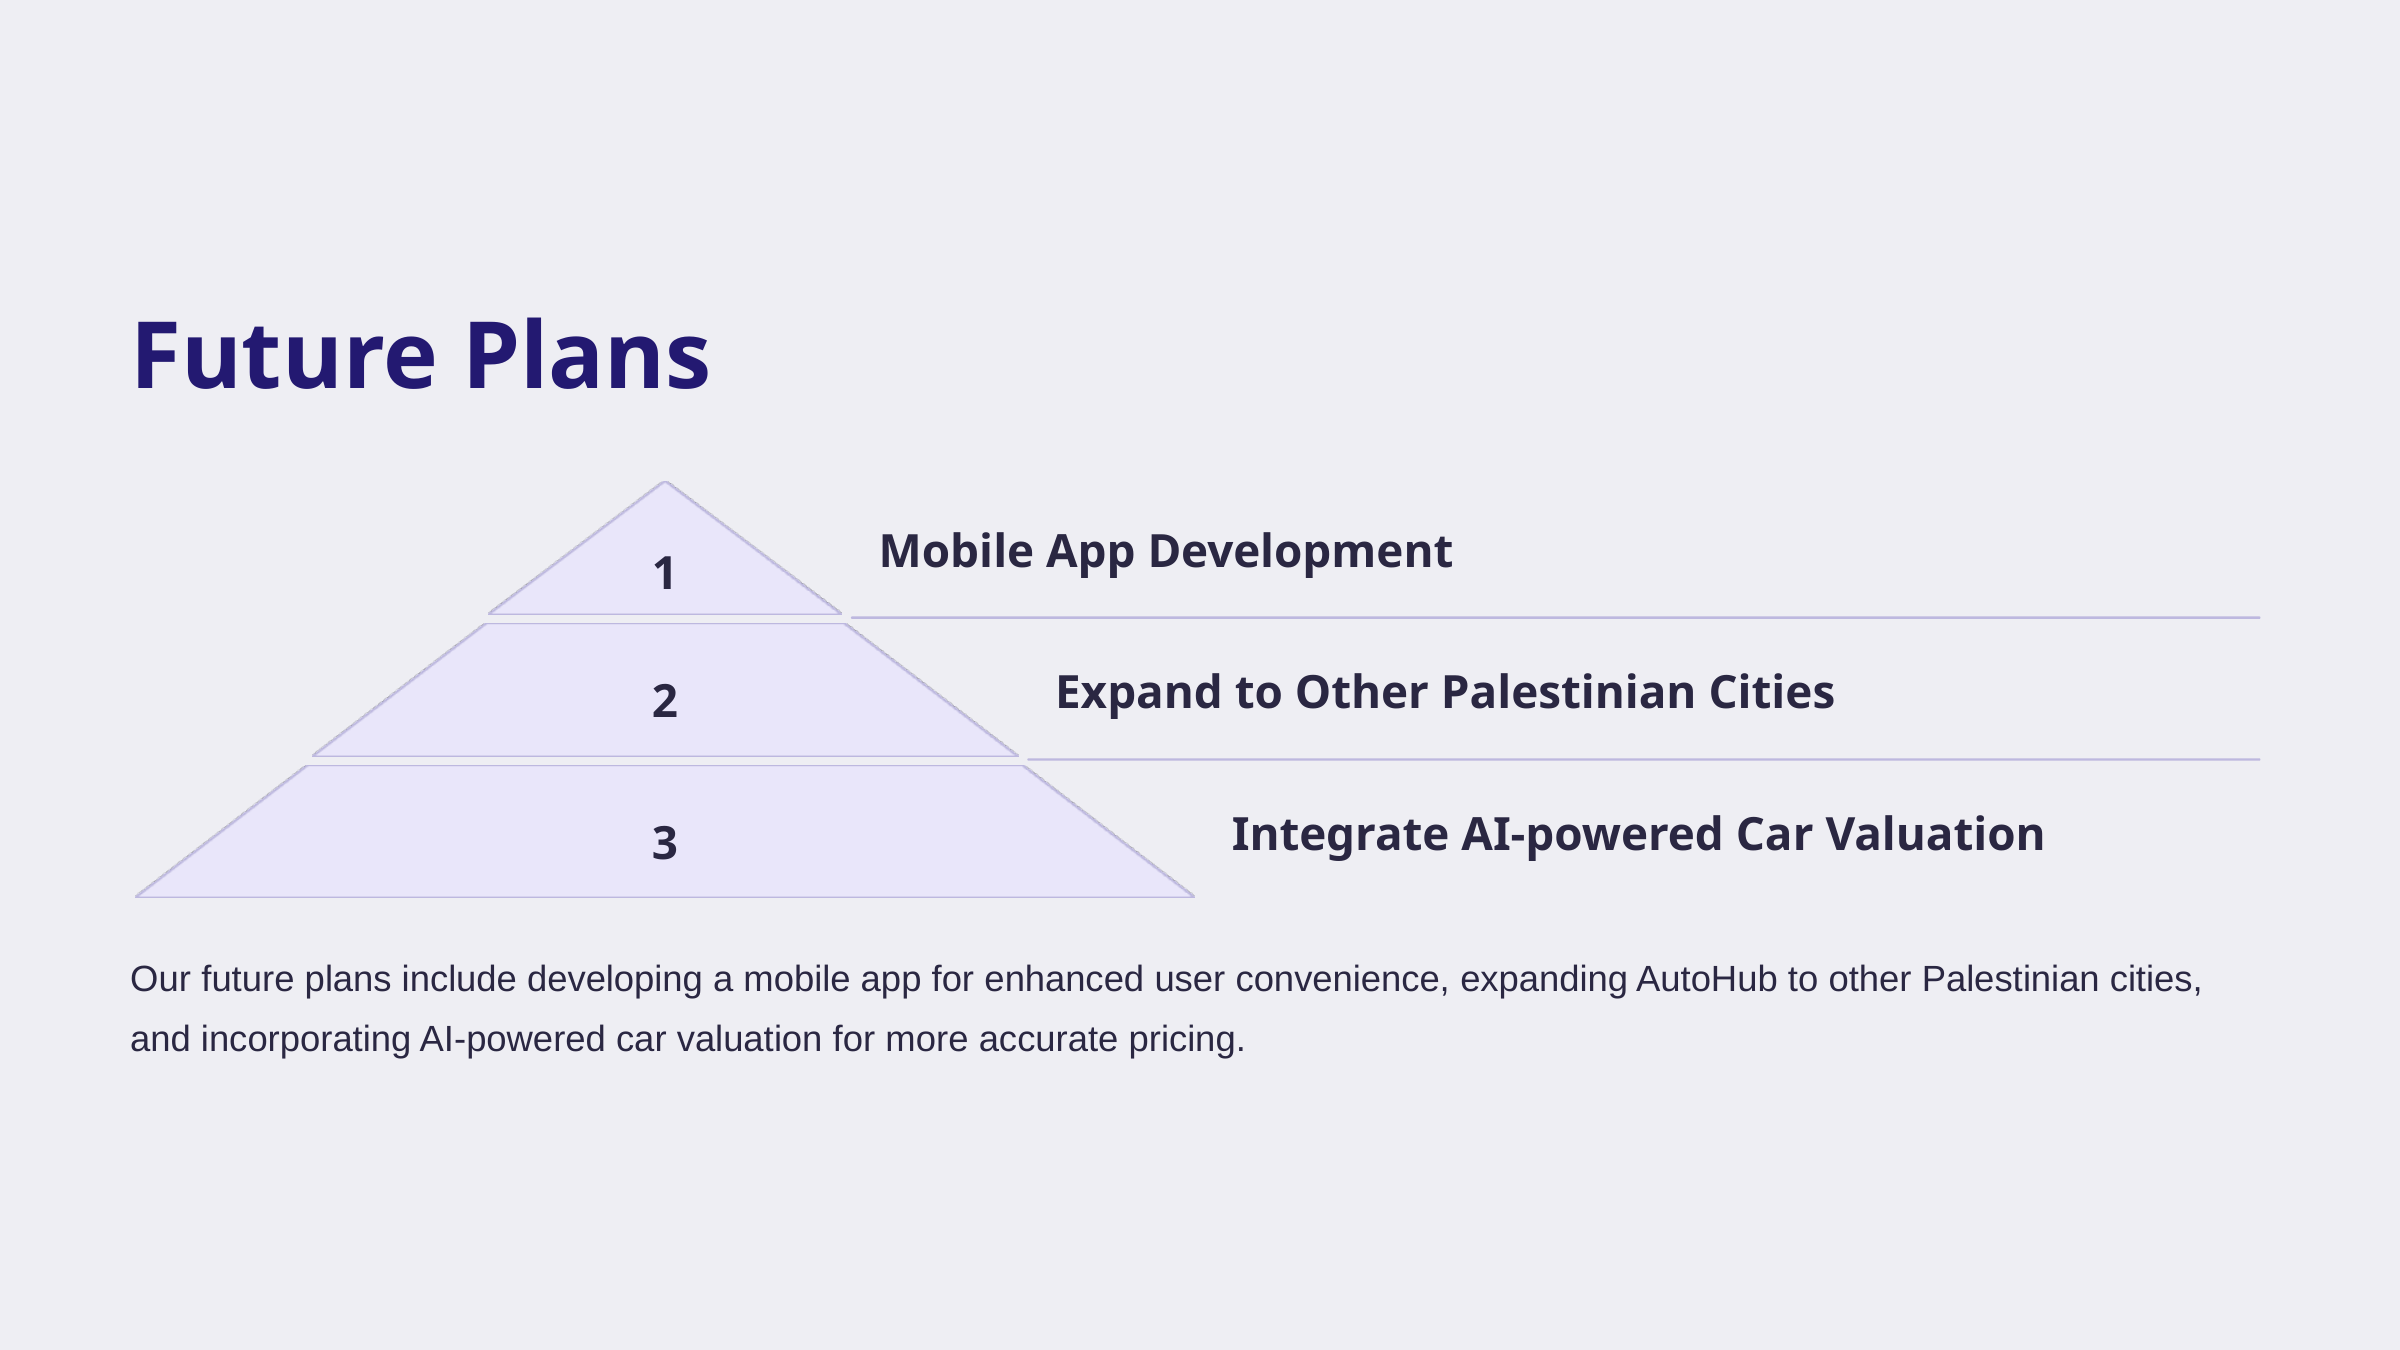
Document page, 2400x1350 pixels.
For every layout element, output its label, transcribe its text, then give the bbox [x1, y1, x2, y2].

text_box Our future plans include developing a mobile app for enhanced user convenience, expanding AutoHub to other Palestinian cities, and incorporating AI-powered car valuation for more accurate pricing. [130, 939, 2270, 1059]
picture [488, 481, 842, 615]
text_box Mobile App Development [878, 518, 1424, 577]
picture [311, 623, 1019, 757]
text_box Future Plans [130, 291, 1061, 408]
text_box Expand to Other Palestinian Cities [1055, 660, 1801, 719]
text_box Integrate AI-powered Car Valuation [1231, 802, 2013, 861]
picture [135, 765, 1195, 898]
